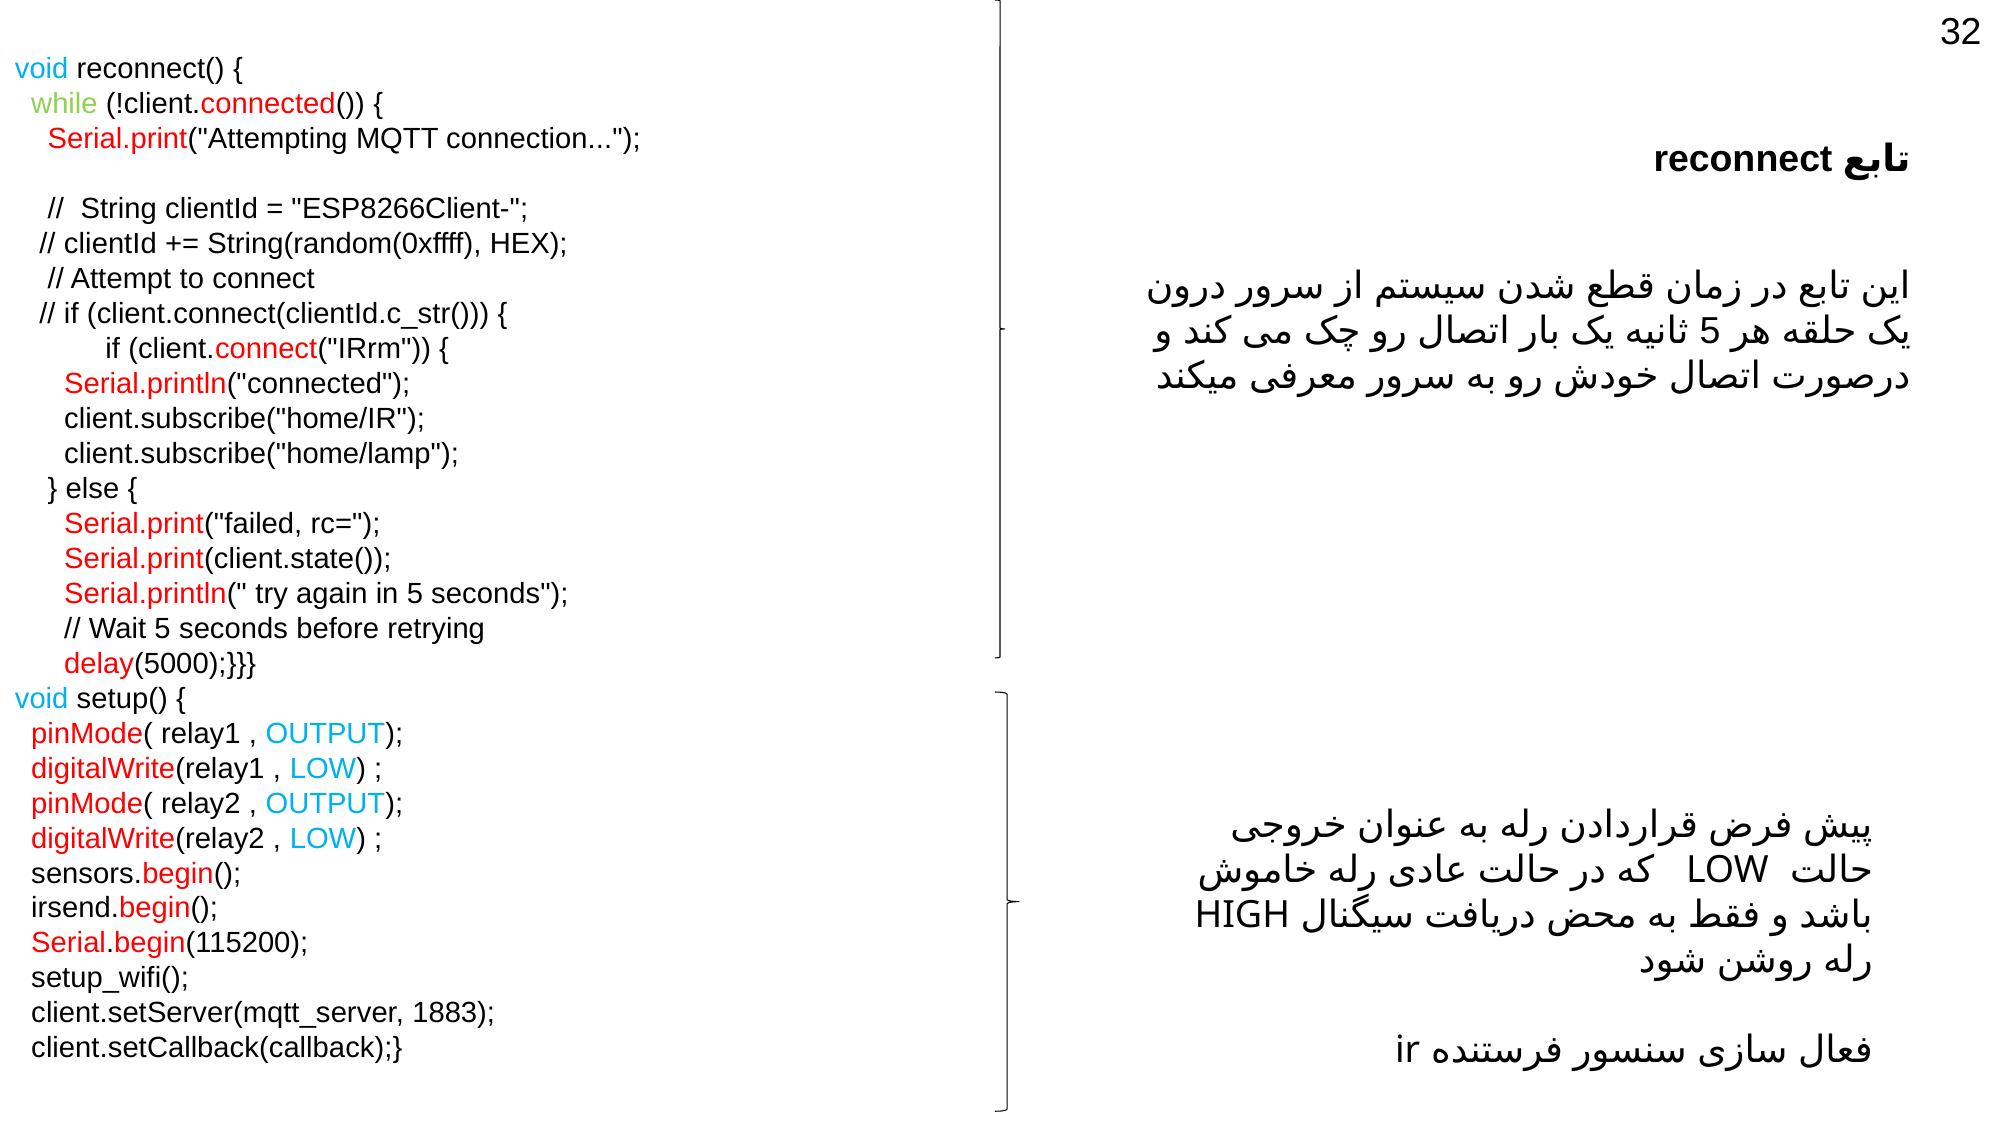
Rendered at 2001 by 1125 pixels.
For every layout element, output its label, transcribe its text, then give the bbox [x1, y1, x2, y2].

text_box تابع reconnect [1592, 126, 1926, 187]
text_box پیش فرض قراردادن رله به عنوان خروجی حالت LOW که در حالت عادی رله خاموش باشد و فقط به محض دریافت سیگنال HIGH رله روشن شود فعال سازی سنسور فرستنده ir [1128, 793, 1888, 1078]
text_box [994, 691, 1020, 1112]
text_box void reconnect() { while (!client.connected()) { Serial.print("Attempting MQTT connection..."); // String clientId = "ESP8266Client-"; // clientId += String(random(0xffff), HEX); // Attempt to connect // if (client.connect(clientId.c_str())) { if (client.connect("IRrm")) { Serial.println("connected"); client.subscribe("home/IR"); client.subscribe("home/lamp"); } else { Serial.print("failed, rc="); Serial.print(client.state()); Serial.println(" try again in 5 seconds"); // Wait 5 seconds before retrying delay(5000);}}} void setup() { pinMode( relay1 , OUTPUT); digitalWrite(relay1 , LOW) ; pinMode( relay2 , OUTPUT); digitalWrite(relay2 , LOW) ; sensors.begin(); irsend.begin(); Serial.begin(115200); setup_wifi(); client.setServer(mqtt_server, 1883); client.setCallback(callback);} [0, 42, 790, 1071]
text_box این تابع در زمان قطع شدن سیستم از سرور درون یک حلقه هر 5 ثانیه یک بار اتصال رو چک می کند و درصورت اتصال خودش رو به سرور معرفی میکند [1090, 253, 1926, 403]
text_box 32 [1925, 0, 2000, 60]
text_box [994, 0, 1006, 659]
